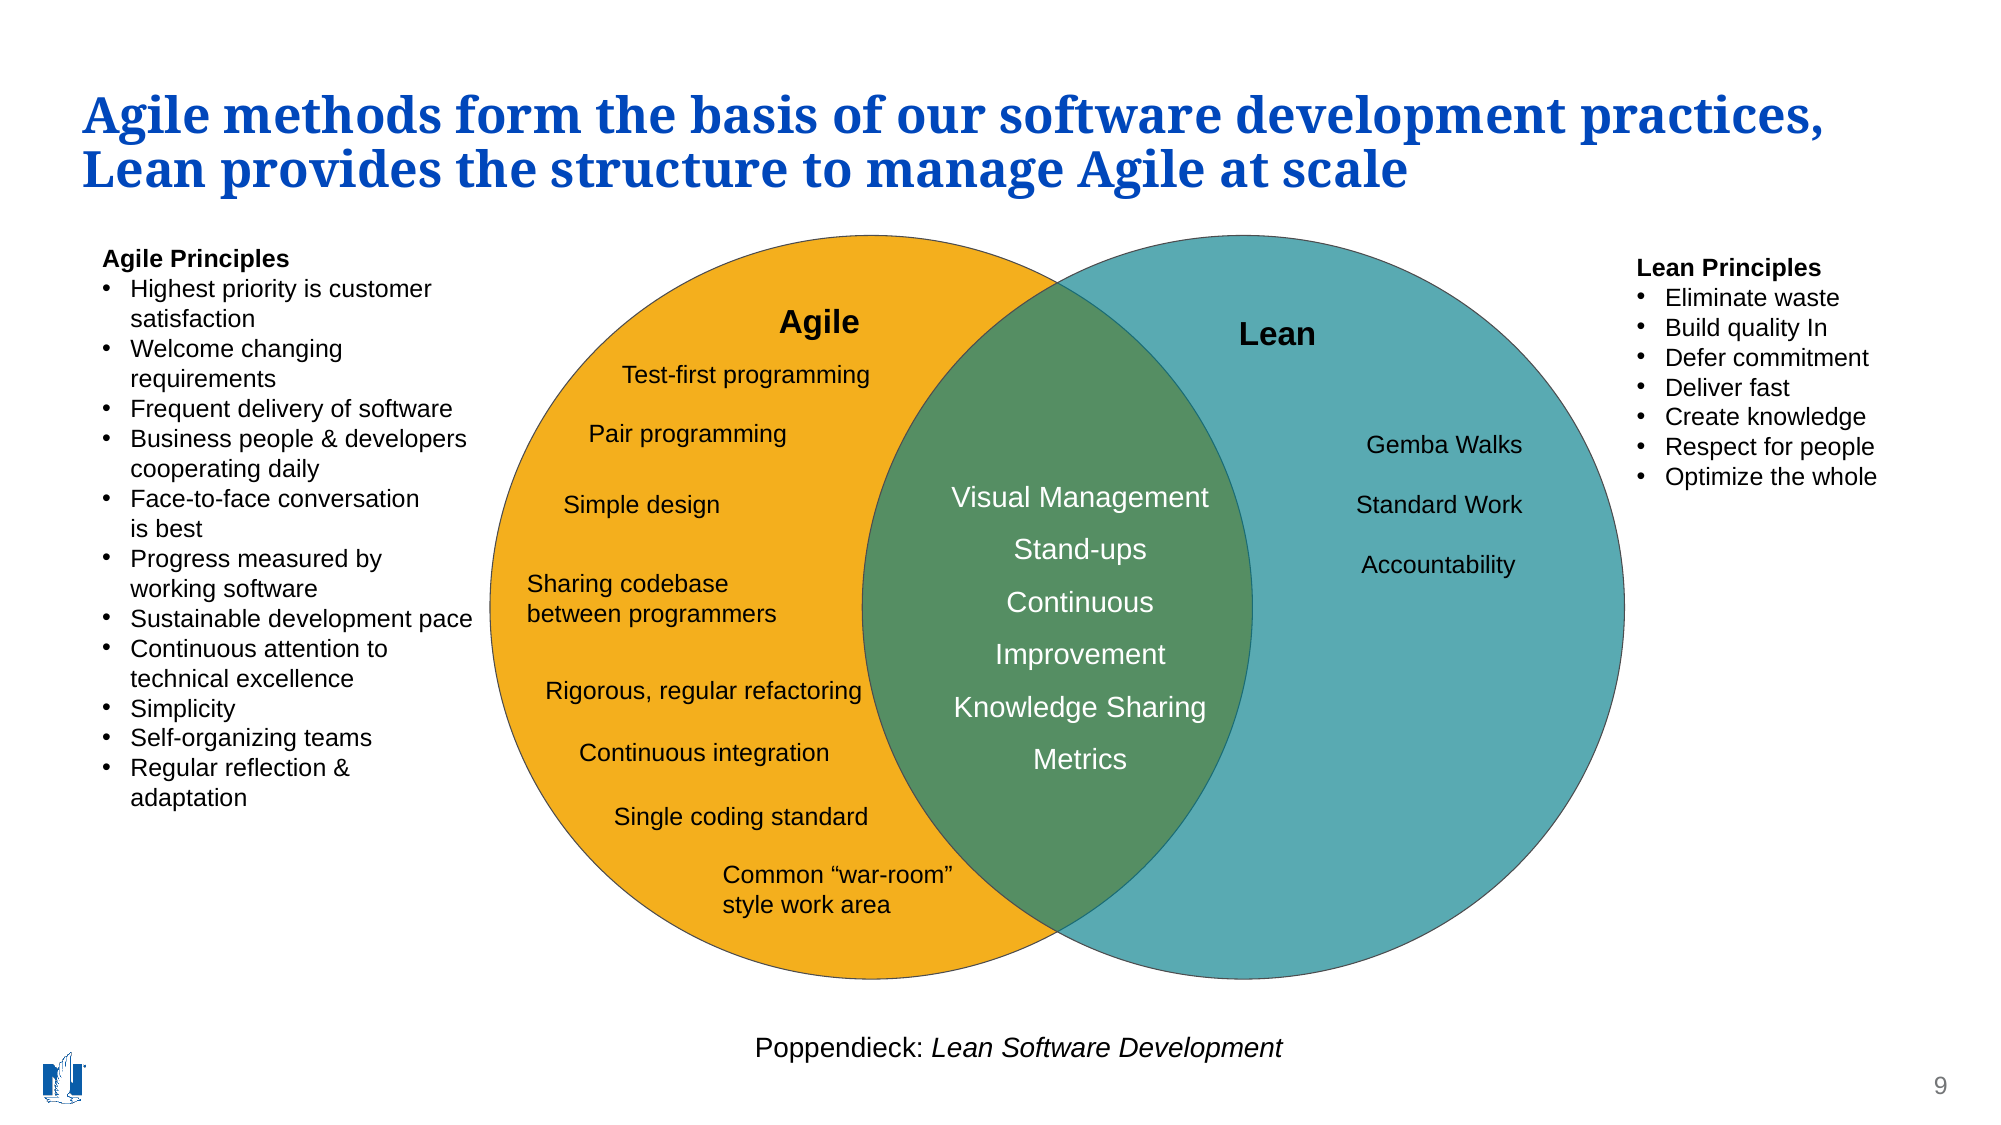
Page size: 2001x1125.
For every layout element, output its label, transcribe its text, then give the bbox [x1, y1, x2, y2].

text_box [512, 350, 1096, 928]
title Agile methods form the basis of our software development practices, Lean provides the structure to manage Agile at scale [82, 90, 1918, 244]
text_box Agile Principles Highest priority is customer satisfaction Welcome changing requirements Frequent delivery of software Business people & developers cooperating daily Face-to-face conversation is best Progress measured by working software Sustainable development pace Continuous attention to technical excellence Simplicity Self-organizing teams Regular reflection & adaptation [87, 244, 490, 1108]
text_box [489, 235, 1625, 980]
text_box Lean Principles Eliminate waste Build quality In Defer commitment Deliver fast Create knowledge Respect for people Optimize the whole [1625, 243, 2000, 566]
text_box Poppendieck: Lean Software Development [739, 1022, 1298, 1071]
picture [43, 1052, 86, 1104]
slide_number 9 [1822, 1073, 1948, 1105]
